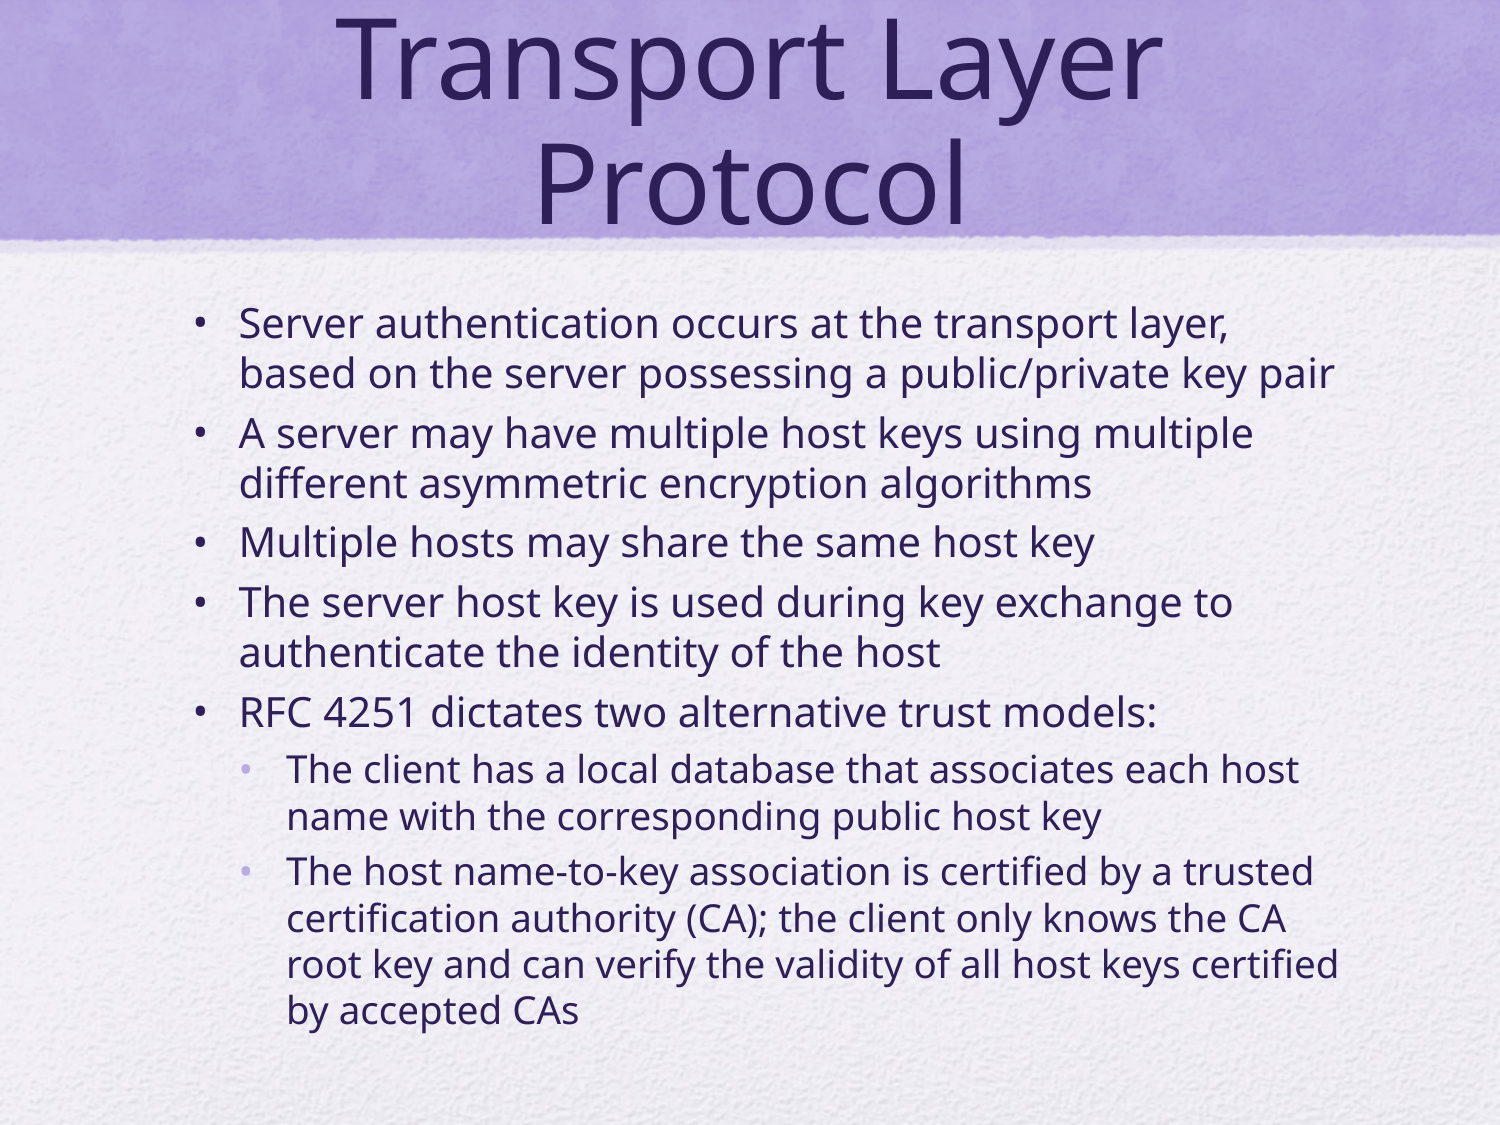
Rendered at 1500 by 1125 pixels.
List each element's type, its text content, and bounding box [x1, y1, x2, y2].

list Server authentication occurs at the transport layer, based on the server possessing a public/private key pair A server may have multiple host keys using multiple different asymmetric encryption algorithms Multiple hosts may share the same host key The server host key is used during key exchange to authenticate the identity of the host RFC 4251 dictates two alternative trust models: The client has a local database that associates each host name with the corresponding public host key The host name-to-key association is certified by a trusted certification authority (CA); the client only knows the CA root key and can verify the validity of all host keys certified by accepted CAs [129, 288, 1373, 1088]
picture [0, 225, 1500, 1125]
title Transport Layer Protocol [129, 6, 1373, 239]
